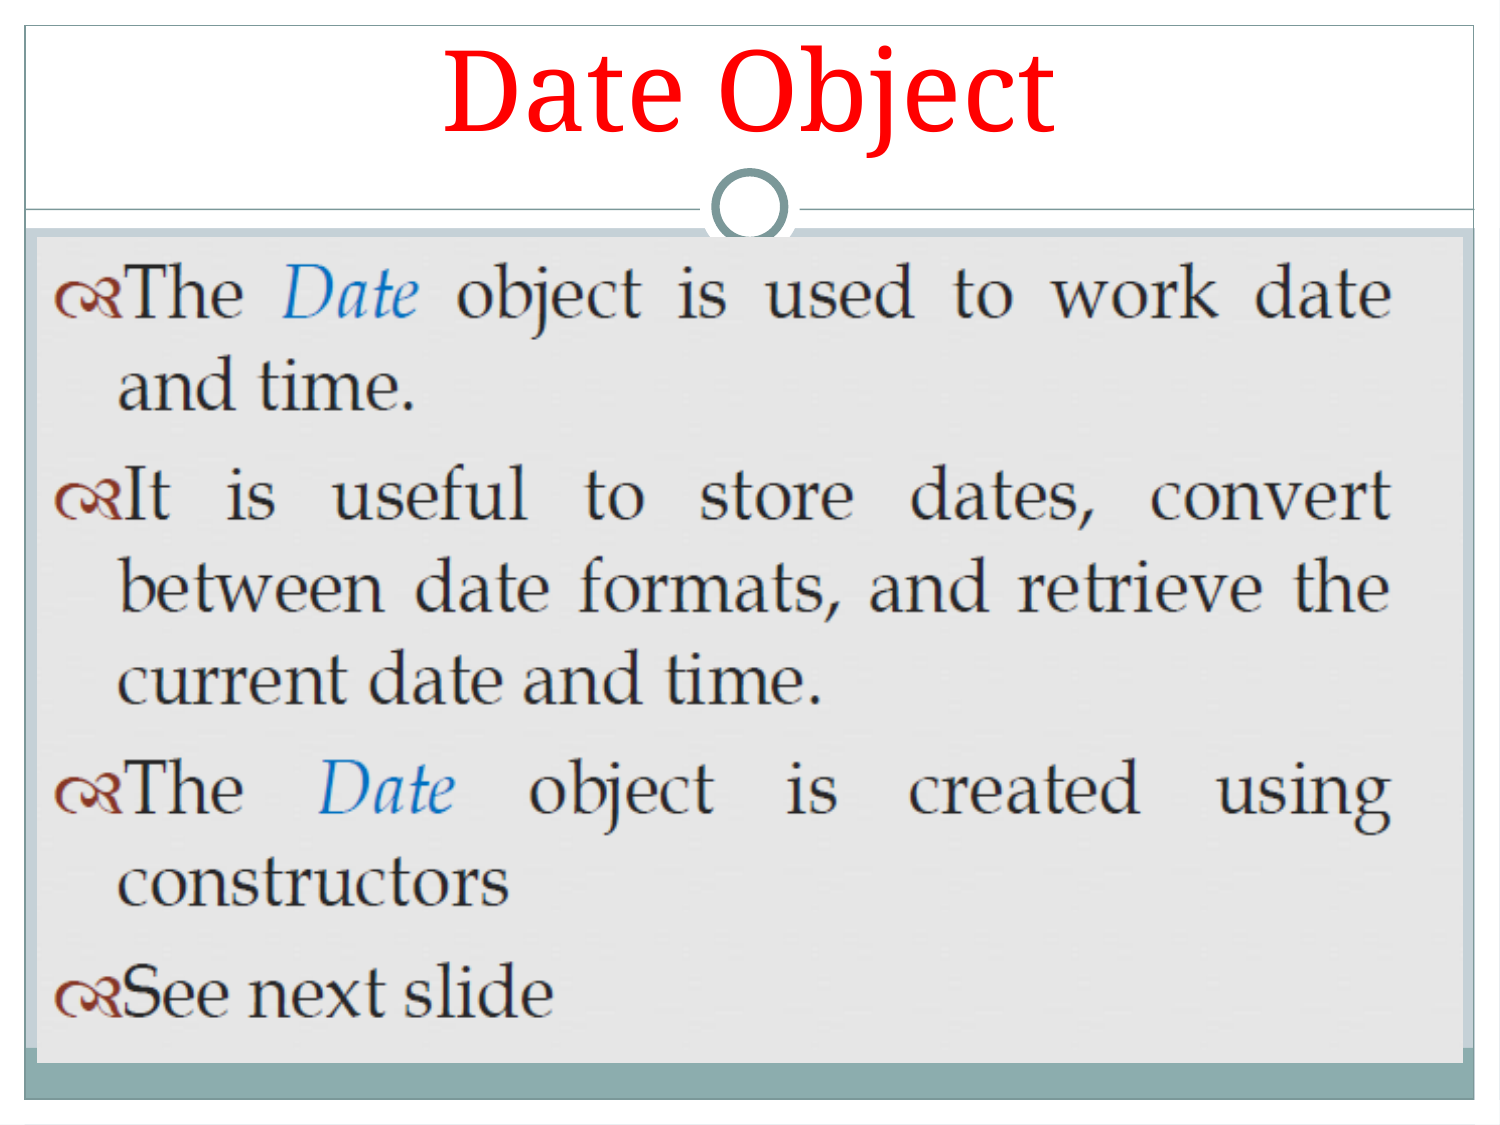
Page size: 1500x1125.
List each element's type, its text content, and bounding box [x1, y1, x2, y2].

picture [37, 237, 1463, 1063]
text_box Date Object [49, 37, 1450, 162]
